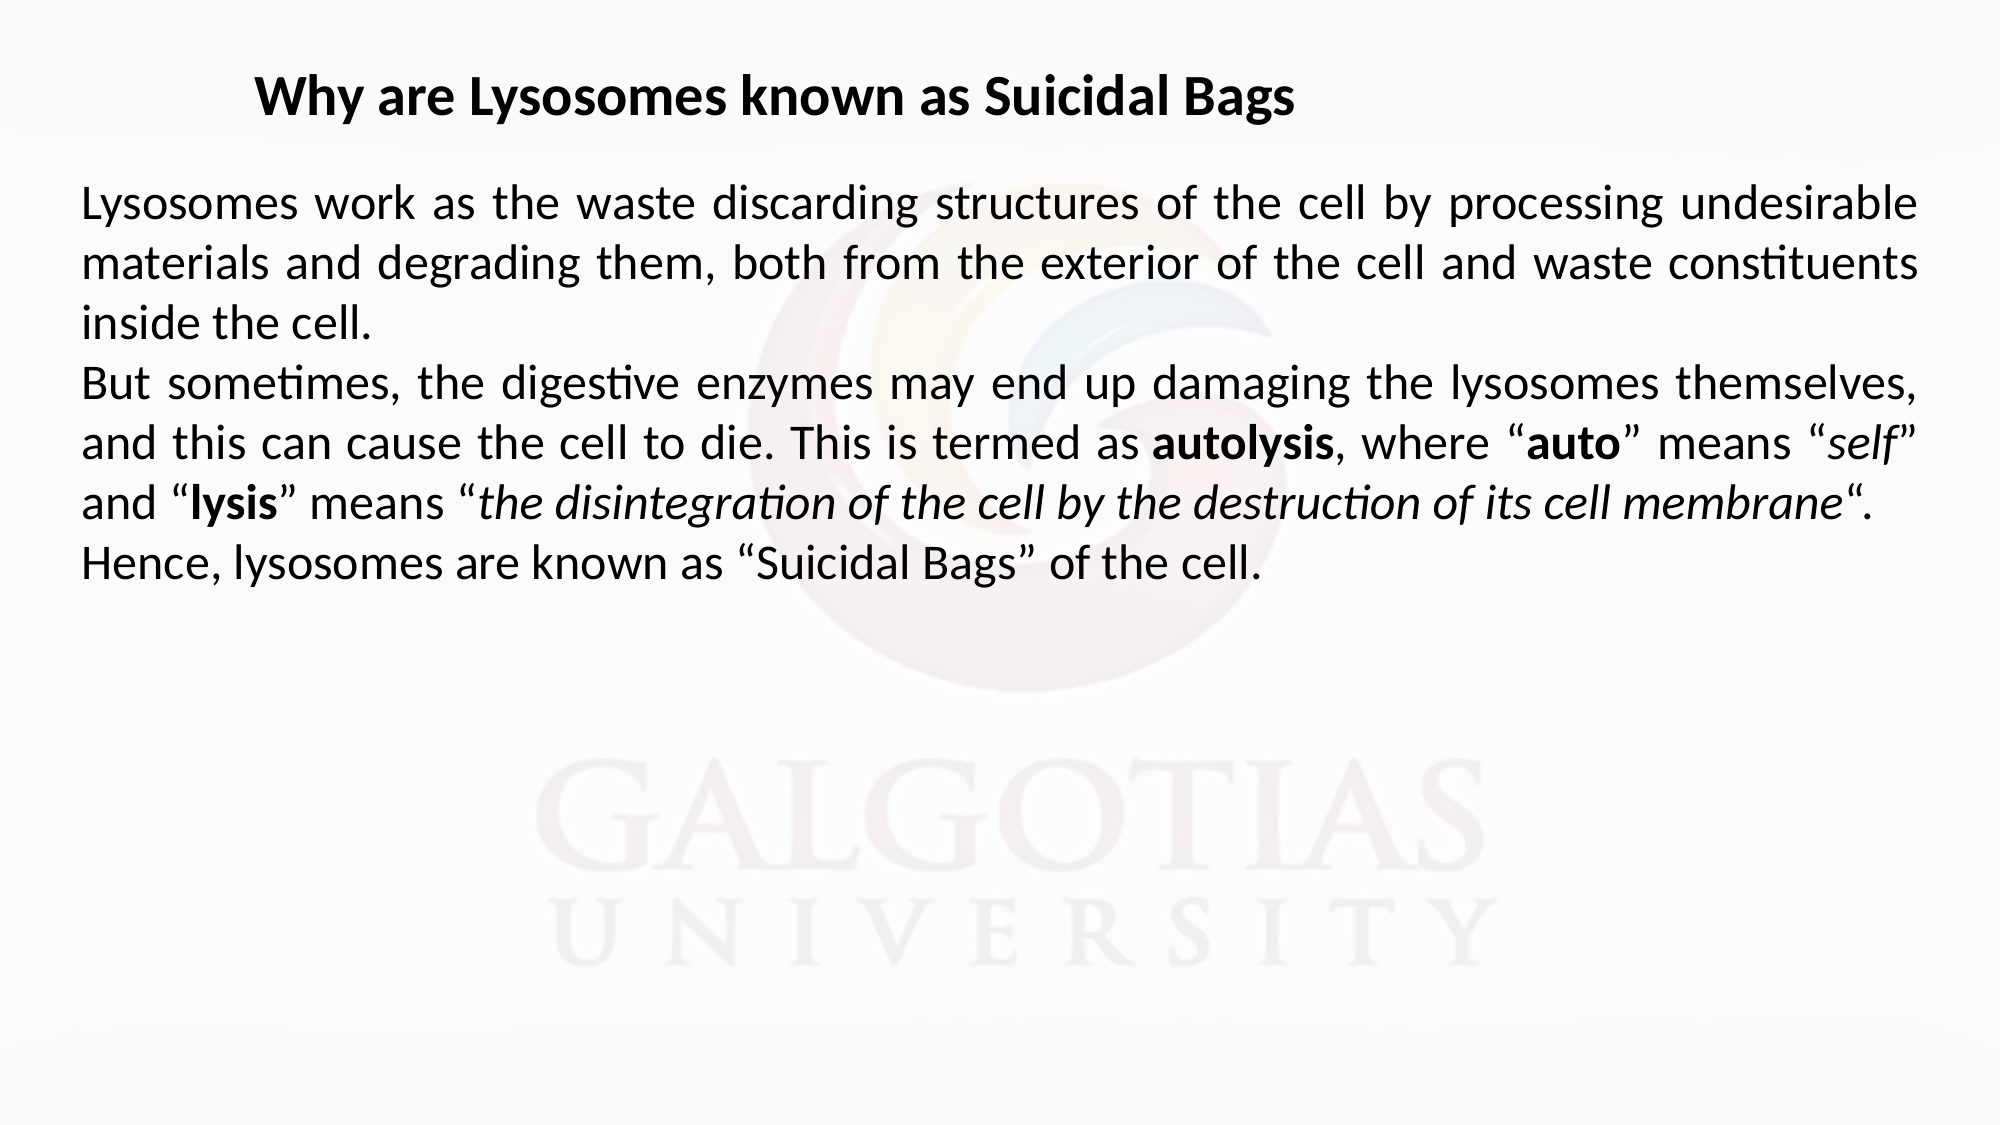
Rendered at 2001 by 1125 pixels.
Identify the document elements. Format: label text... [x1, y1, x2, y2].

text_box Why are Lysosomes known as Suicidal Bags [239, 50, 1312, 135]
text_box Lysosomes work as the waste discarding structures of the cell by processing undesirable materials and degrading them, both from the exterior of the cell and waste constituents inside the cell. But sometimes, the digestive enzymes may end up damaging the lysosomes themselves, and this can cause the cell to die. This is termed as autolysis, where “auto” means “self” and “lysis” means “the disintegration of the cell by the destruction of its cell membrane“. Hence, lysosomes are known as “Suicidal Bags” of the cell. [66, 162, 1934, 598]
